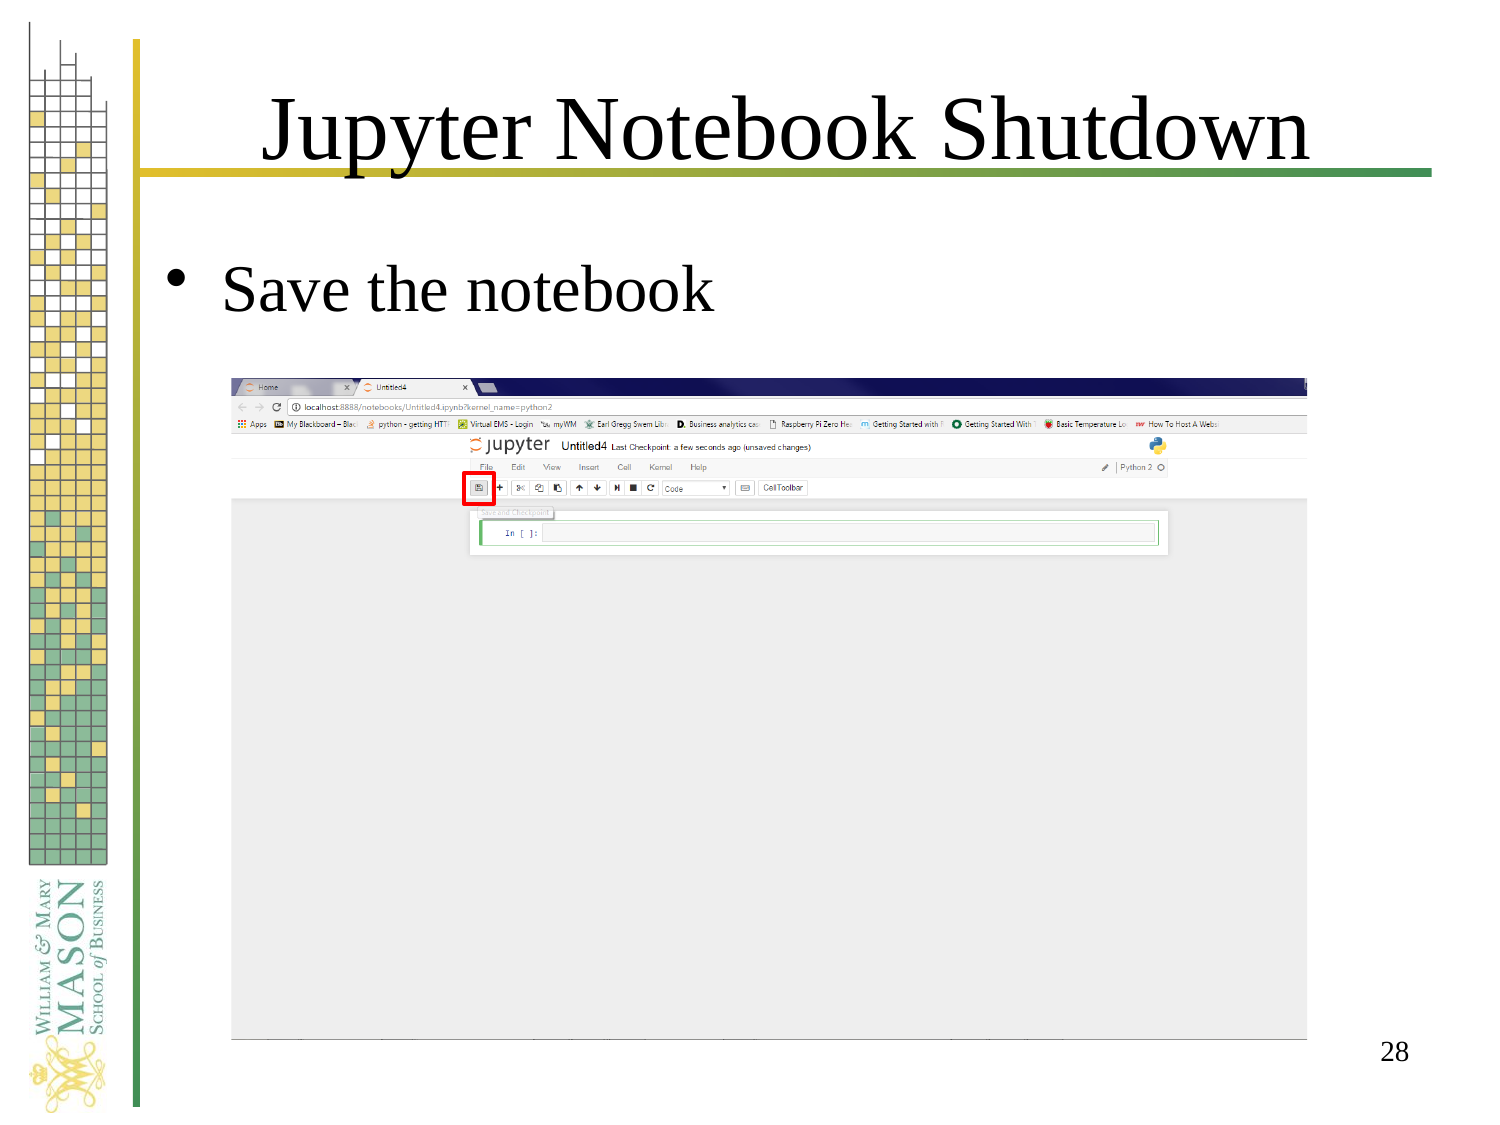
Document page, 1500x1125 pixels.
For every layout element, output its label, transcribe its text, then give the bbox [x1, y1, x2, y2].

title Jupyter Notebook Shutdown [150, 45, 1425, 200]
slide_number 28 [1048, 1024, 1426, 1103]
title Boolean Statements [29, 879, 107, 1113]
list Save the notebook [150, 237, 1425, 1005]
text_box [231, 377, 1308, 1043]
